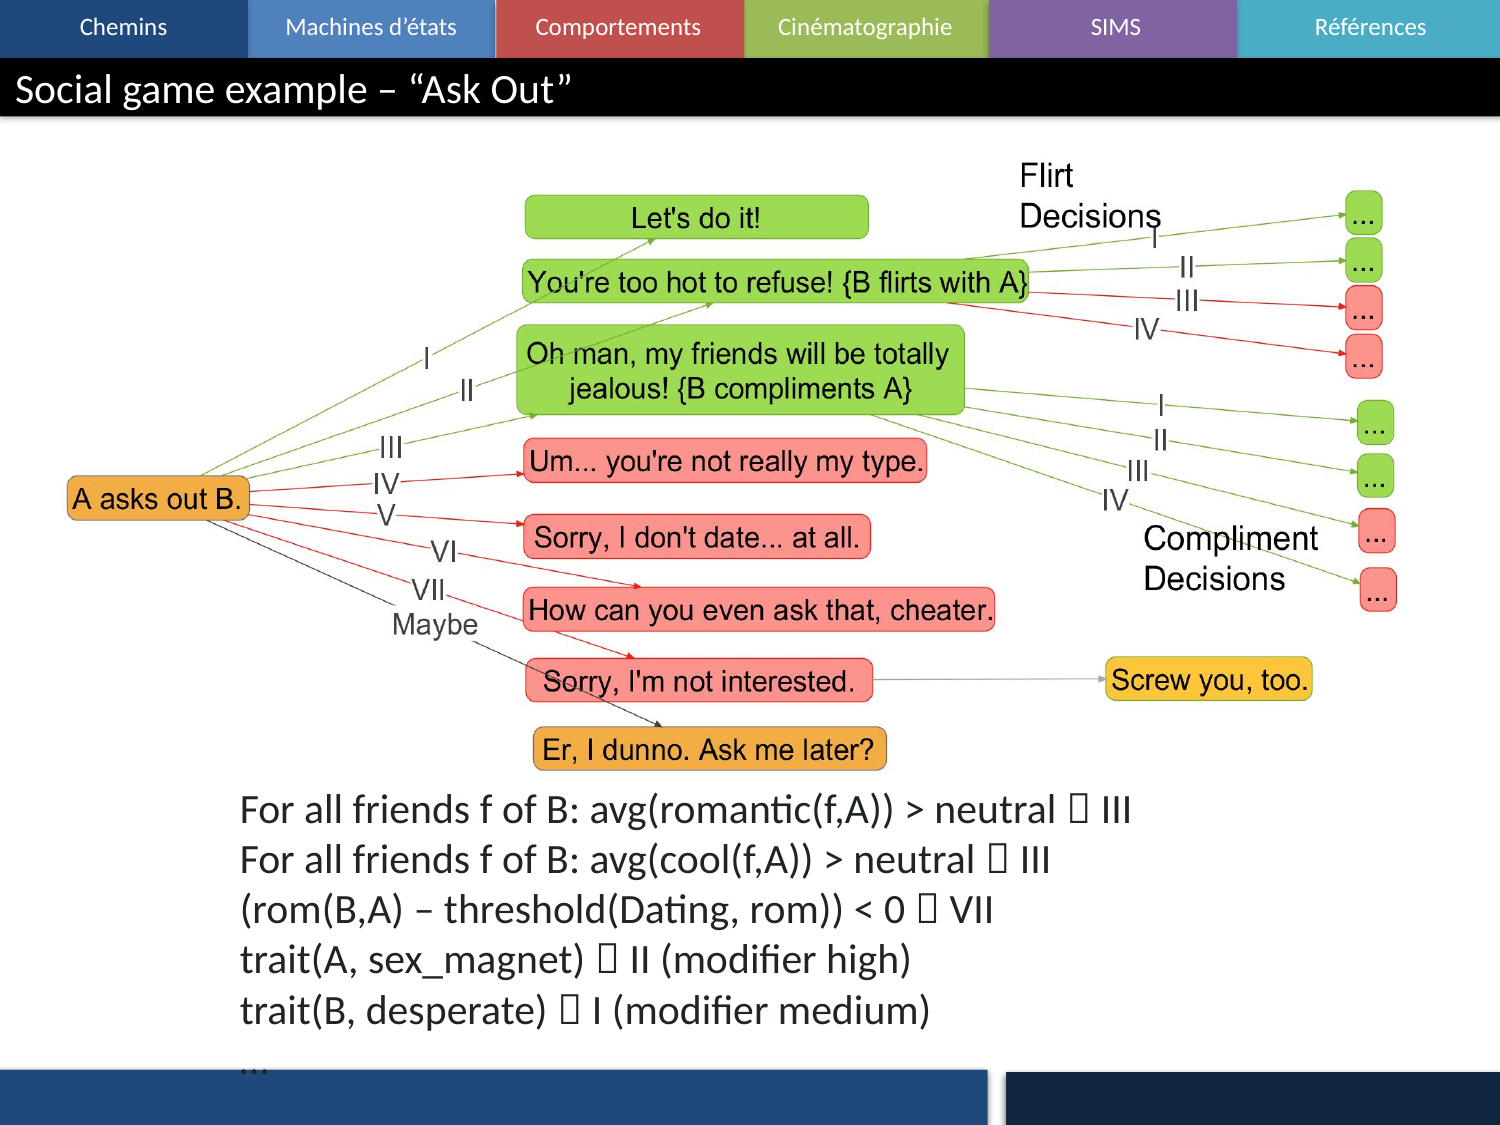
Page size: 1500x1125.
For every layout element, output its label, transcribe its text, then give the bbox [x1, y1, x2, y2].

title Social game example – “Ask Out” [0, 58, 1500, 117]
picture [49, 136, 1413, 788]
text_box For all friends f of B: avg(romantic(f,A)) > neutral  III For all friends f of B: avg(cool(f,A)) > neutral  III (rom(B,A) – threshold(Dating, rom)) < 0  VII trait(A, sex_magnet)  II (modifier high) trait(B, desperate)  I (modifier medium) … [224, 796, 1200, 1090]
